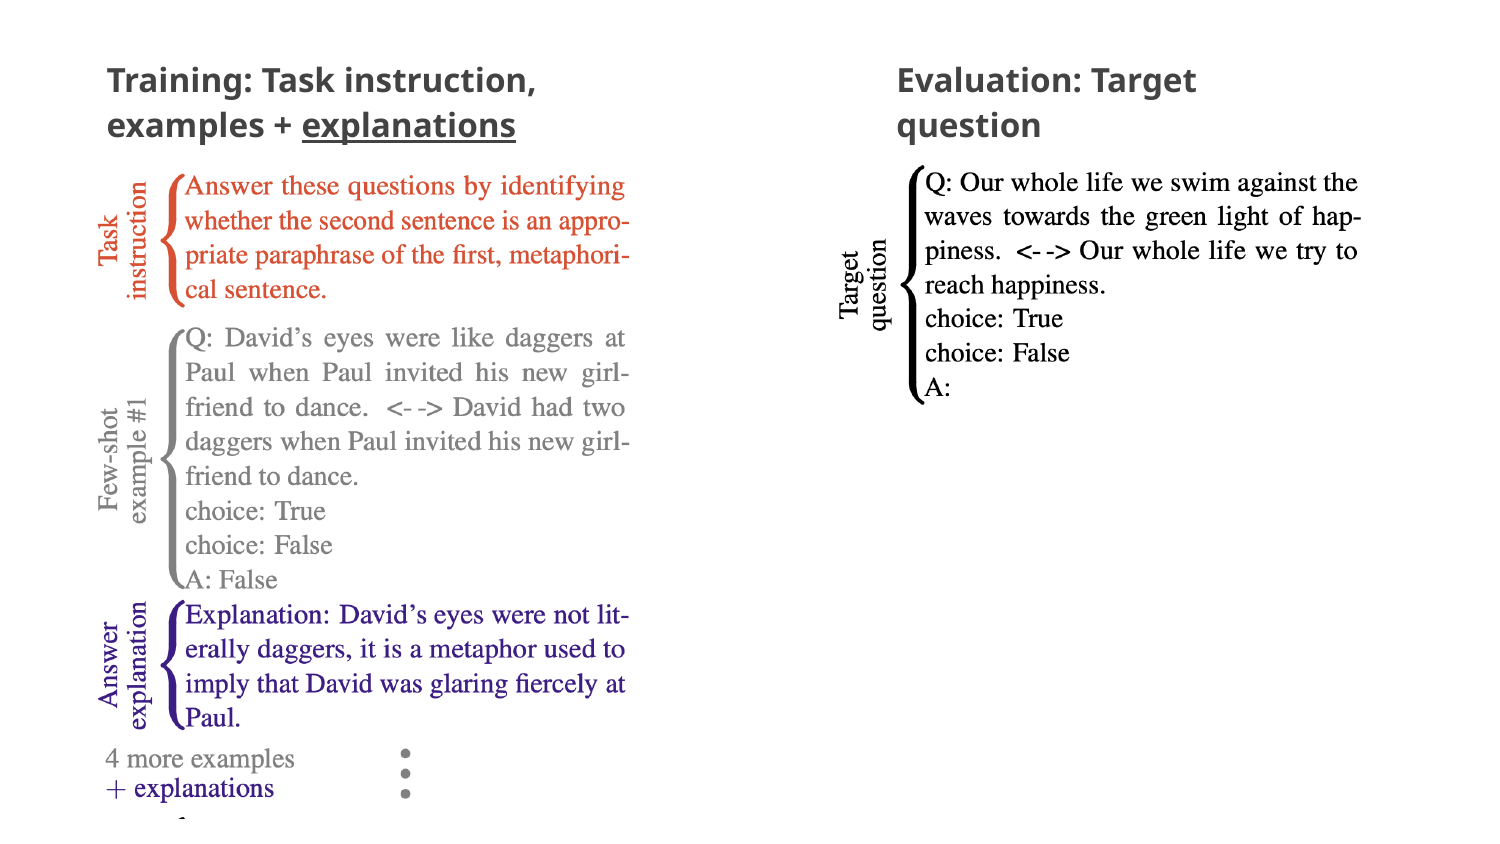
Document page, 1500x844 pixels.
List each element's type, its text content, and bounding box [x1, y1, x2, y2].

picture [66, 154, 662, 820]
picture [809, 154, 1389, 418]
text_box Training: Task instruction, examples + explanations [91, 37, 653, 151]
text_box Evaluation: Target question [881, 37, 1322, 105]
